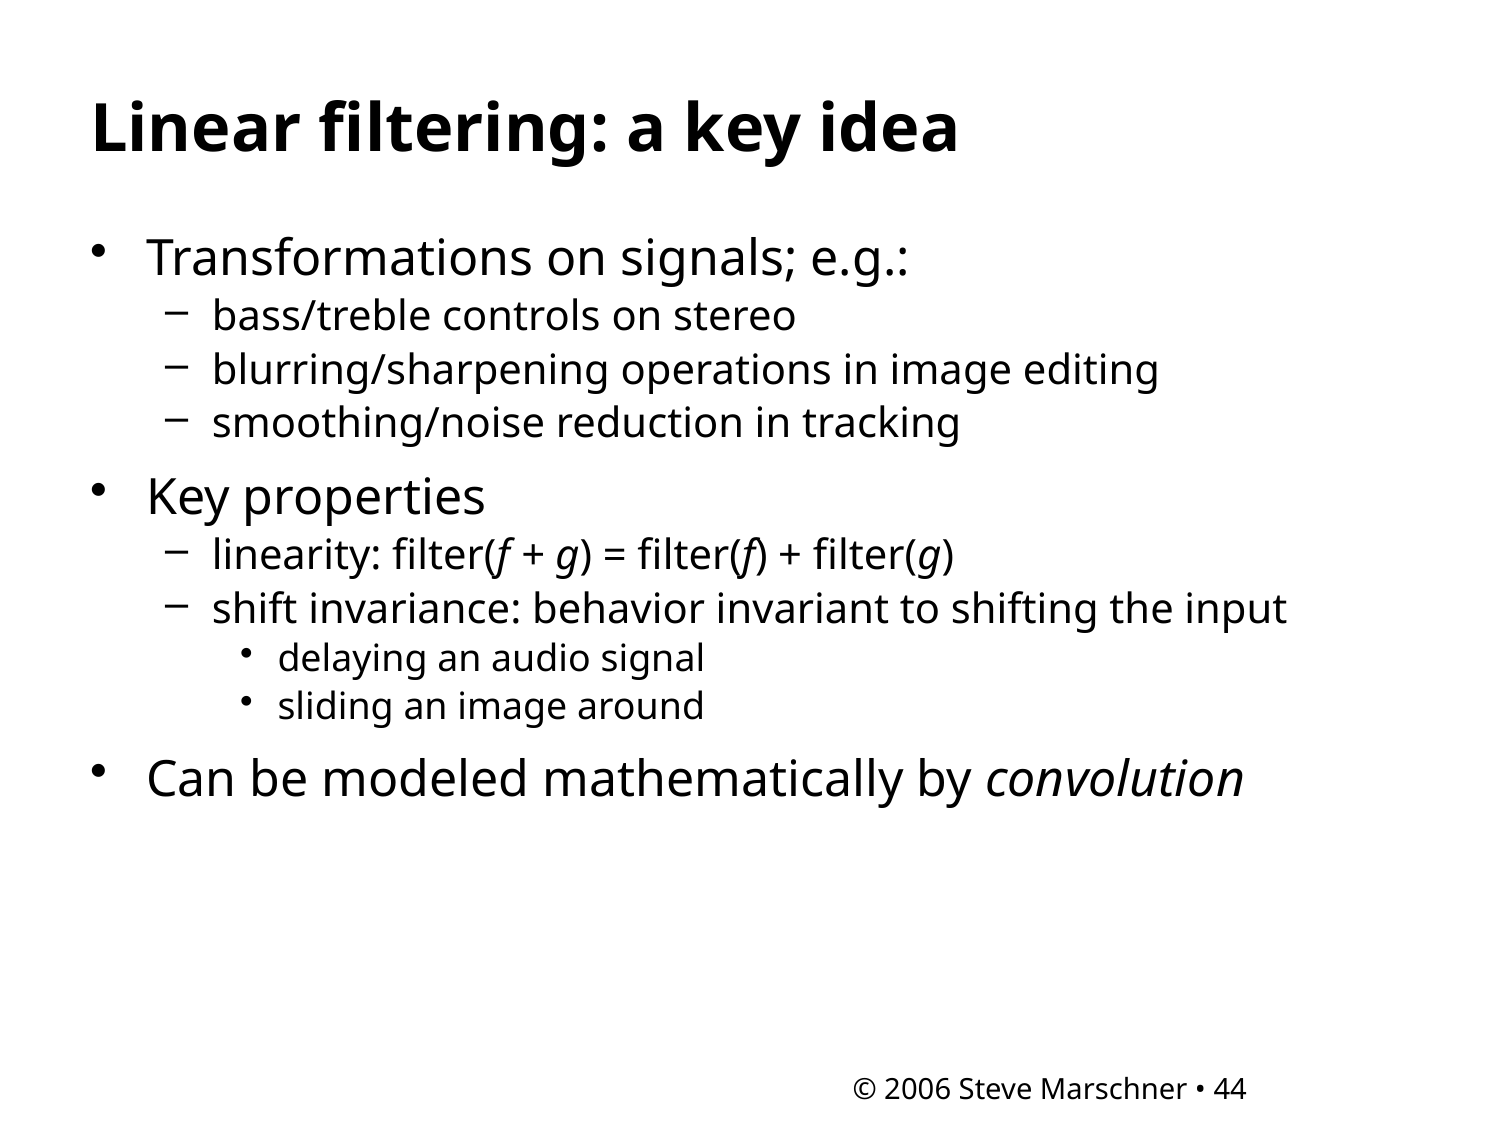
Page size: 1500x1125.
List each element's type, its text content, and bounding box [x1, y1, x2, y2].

list Transformations on signals; e.g.: bass/treble controls on stereo blurring/sharpening operations in image editing smoothing/noise reduction in tracking Key properties linearity: filter(f + g) = filter(f) + filter(g) shift invariance: behavior invariant to shifting the input delaying an audio signal sliding an image around Can be modeled mathematically by convolution [75, 224, 1475, 1038]
footer © 2006 Steve Marschner • 44 [837, 1062, 1500, 1125]
title Linear filtering: a key idea [75, 50, 1350, 200]
